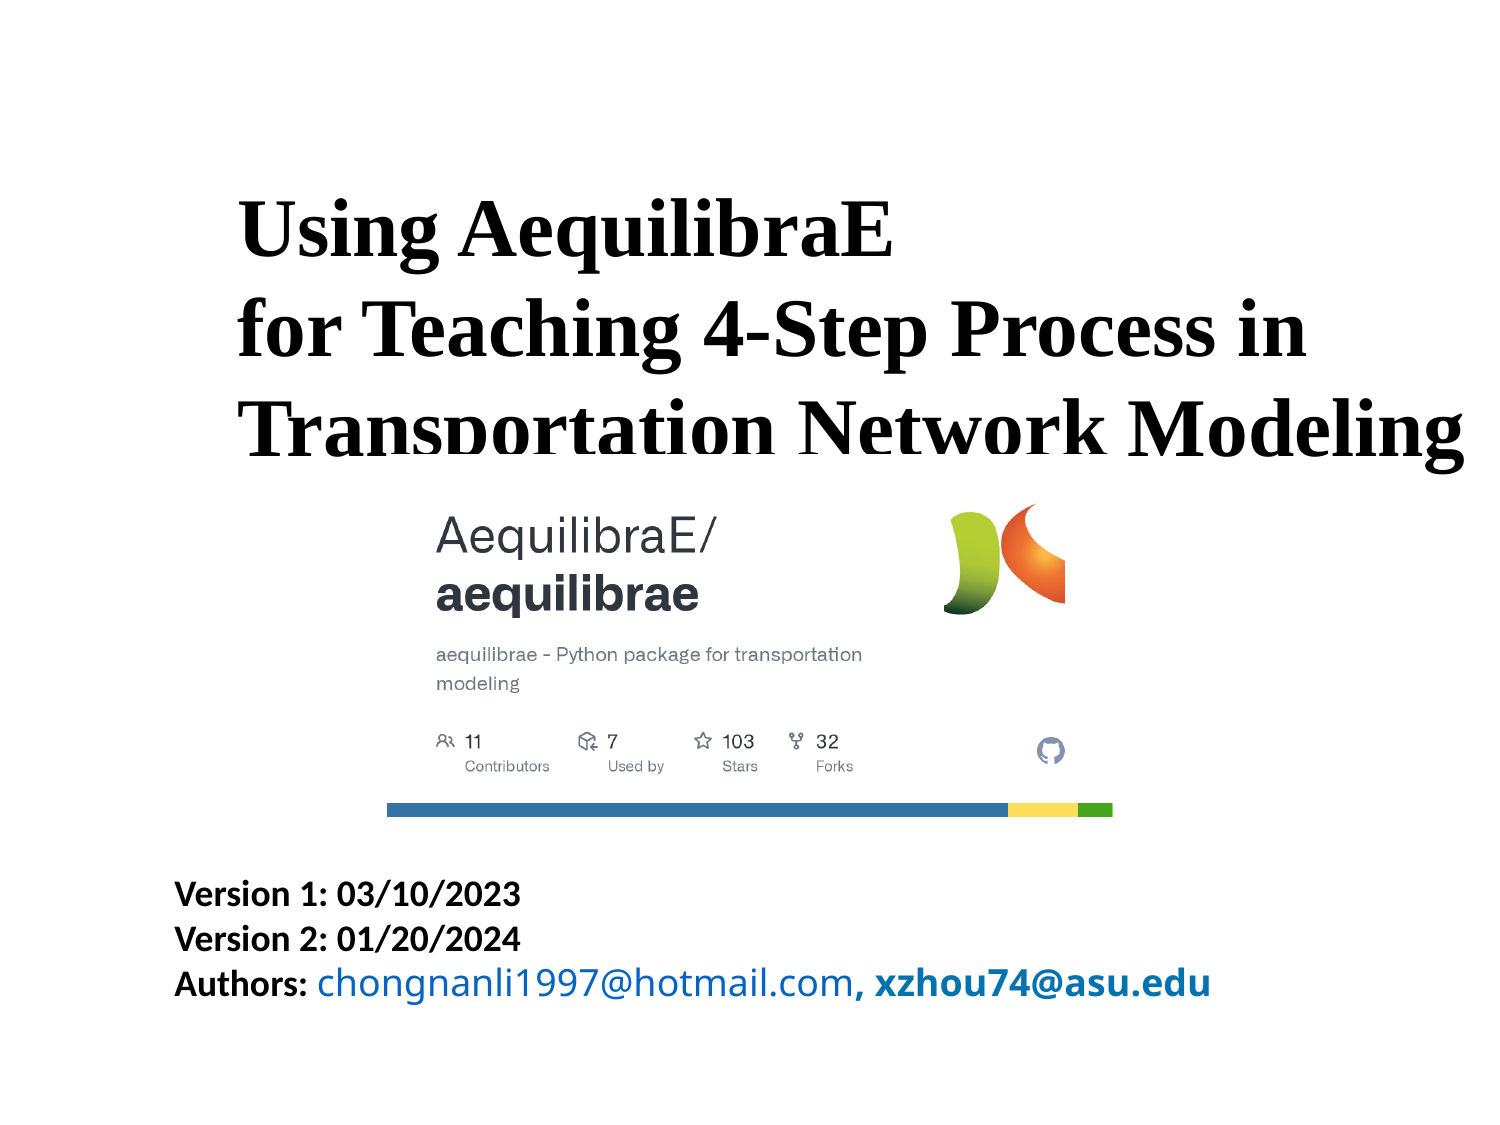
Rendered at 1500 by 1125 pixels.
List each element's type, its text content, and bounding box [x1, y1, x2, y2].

picture [387, 454, 1113, 817]
text_box Version 1: 03/10/2023 Version 2: 01/20/2024 Authors: chongnanli1997@hotmail.com, xzhou74@asu.edu [159, 861, 1227, 1062]
text_box Using AequilibraE for Teaching 4-Step Process in Transportation Network Modeling [222, 165, 1500, 480]
